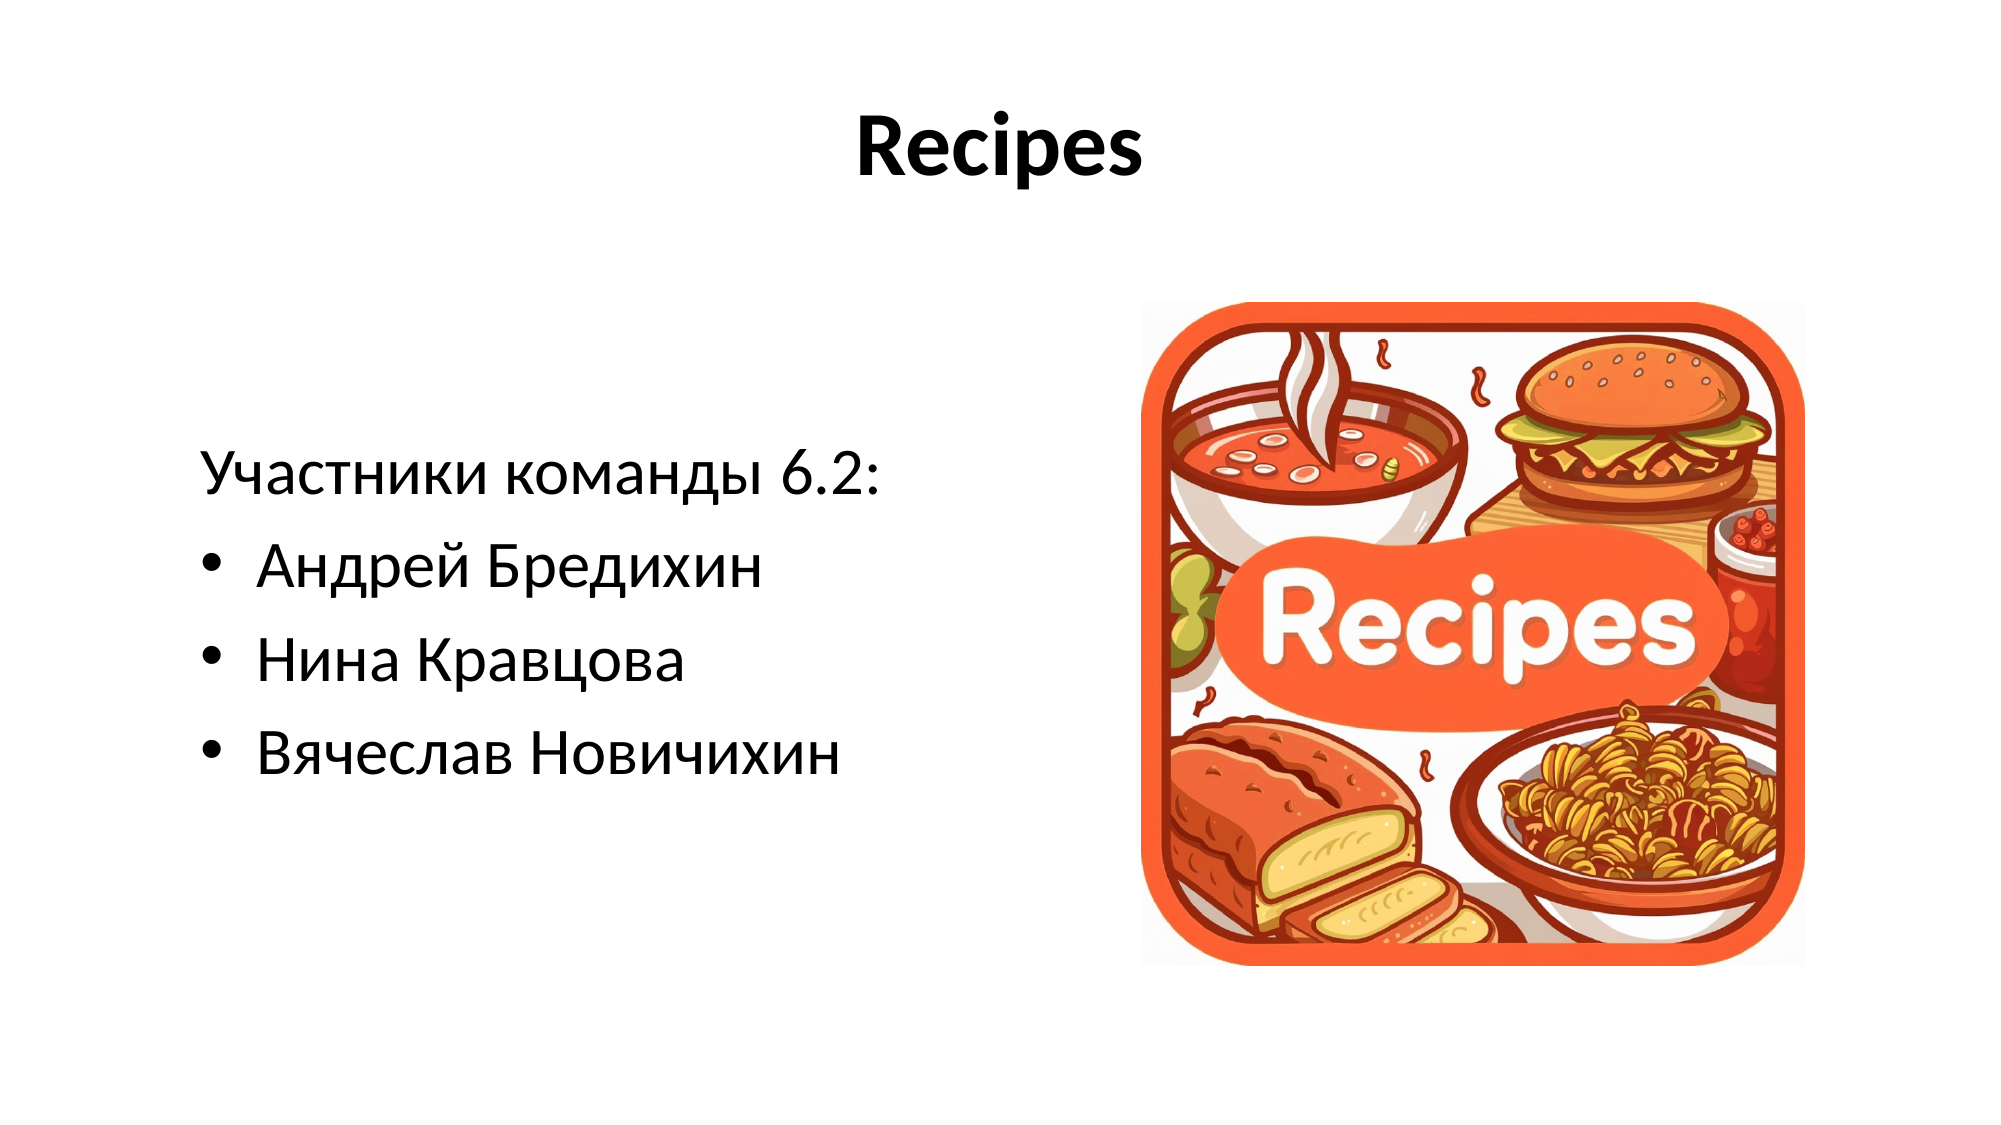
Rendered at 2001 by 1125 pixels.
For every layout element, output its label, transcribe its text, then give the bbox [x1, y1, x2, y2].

title Recipes [99, 45, 1900, 233]
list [1141, 302, 1805, 966]
list Участники команды 6.2: Андрей Бредихин Нина Кравцова Вячеслав Новичихин [184, 255, 1069, 998]
